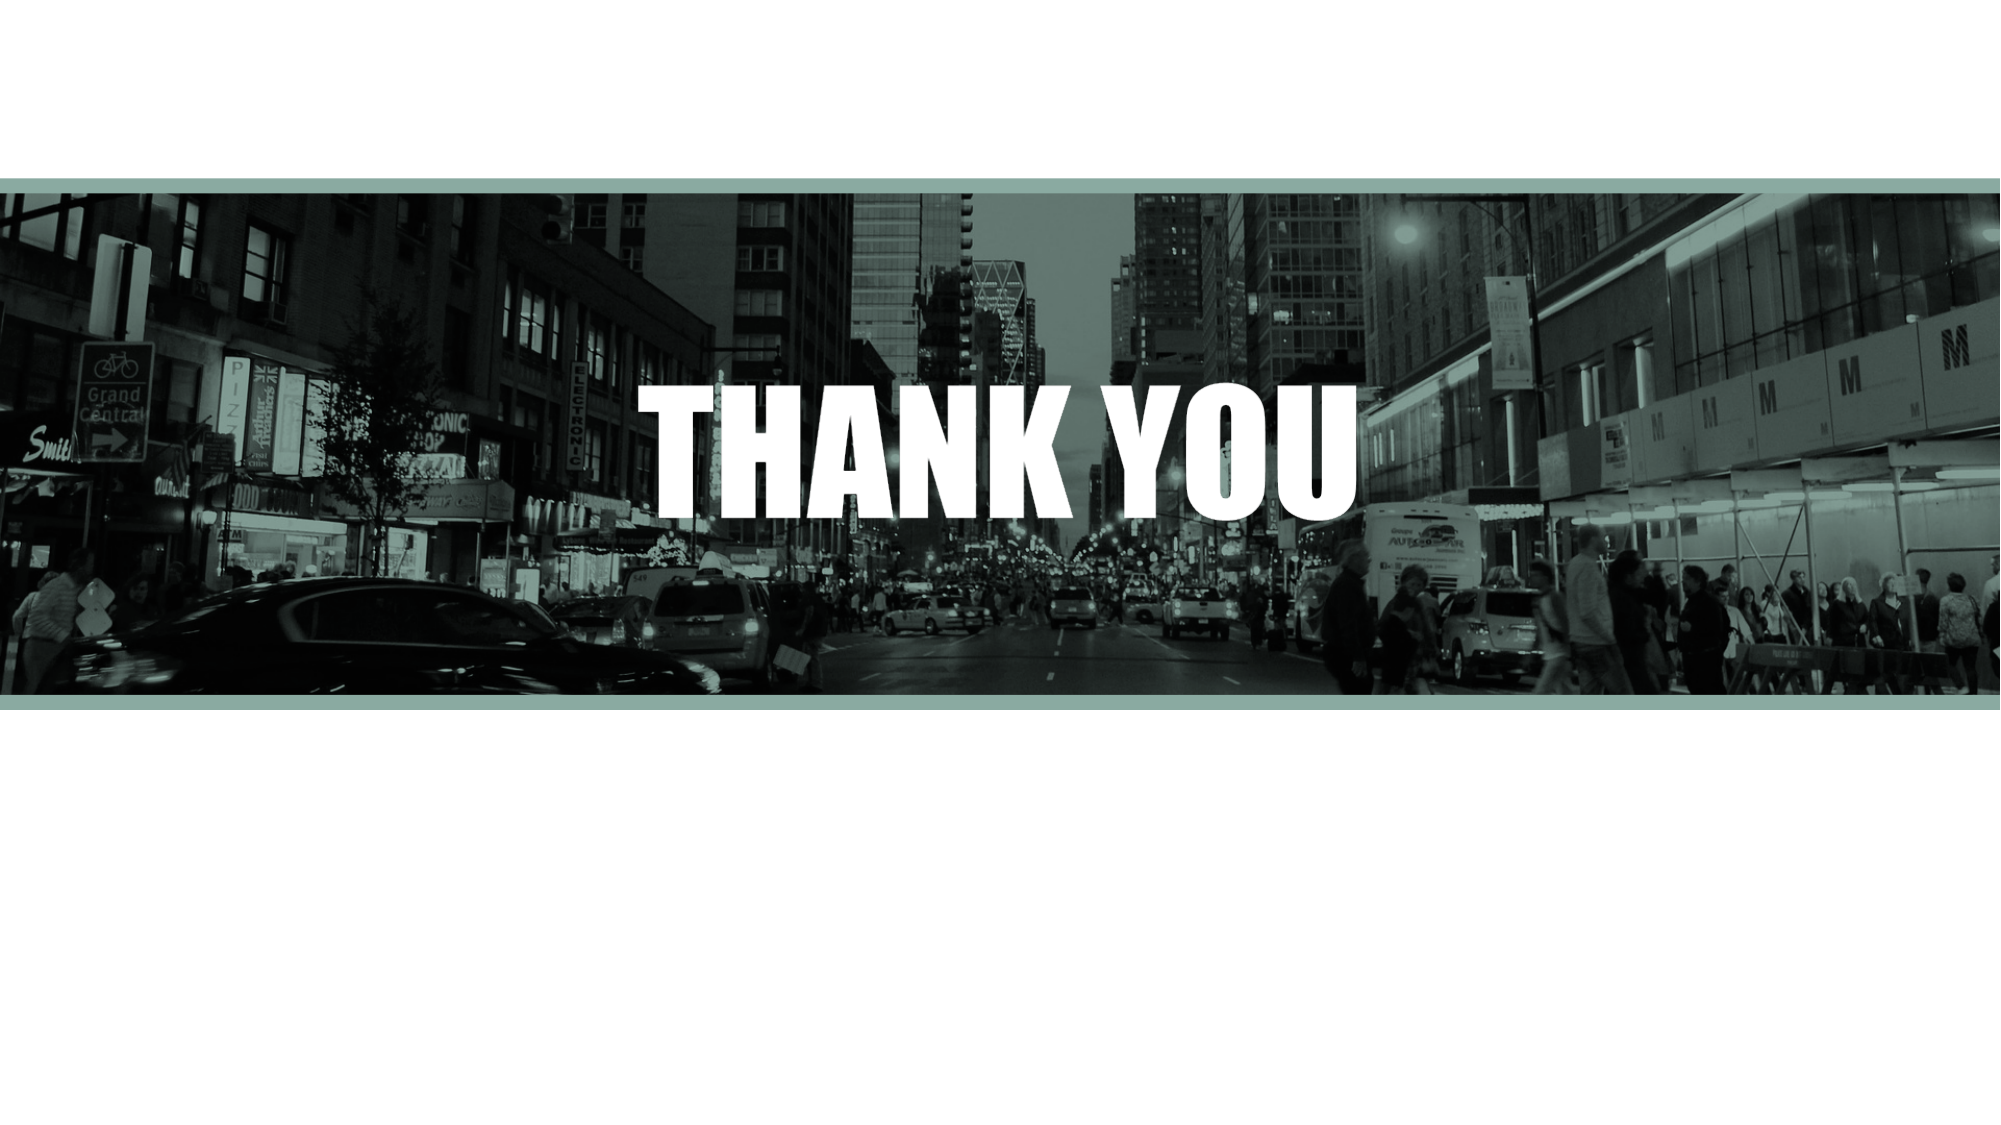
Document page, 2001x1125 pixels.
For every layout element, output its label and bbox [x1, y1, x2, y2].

picture [0, 191, 2000, 695]
text_box [0, 695, 2000, 711]
text_box [0, 177, 2000, 191]
